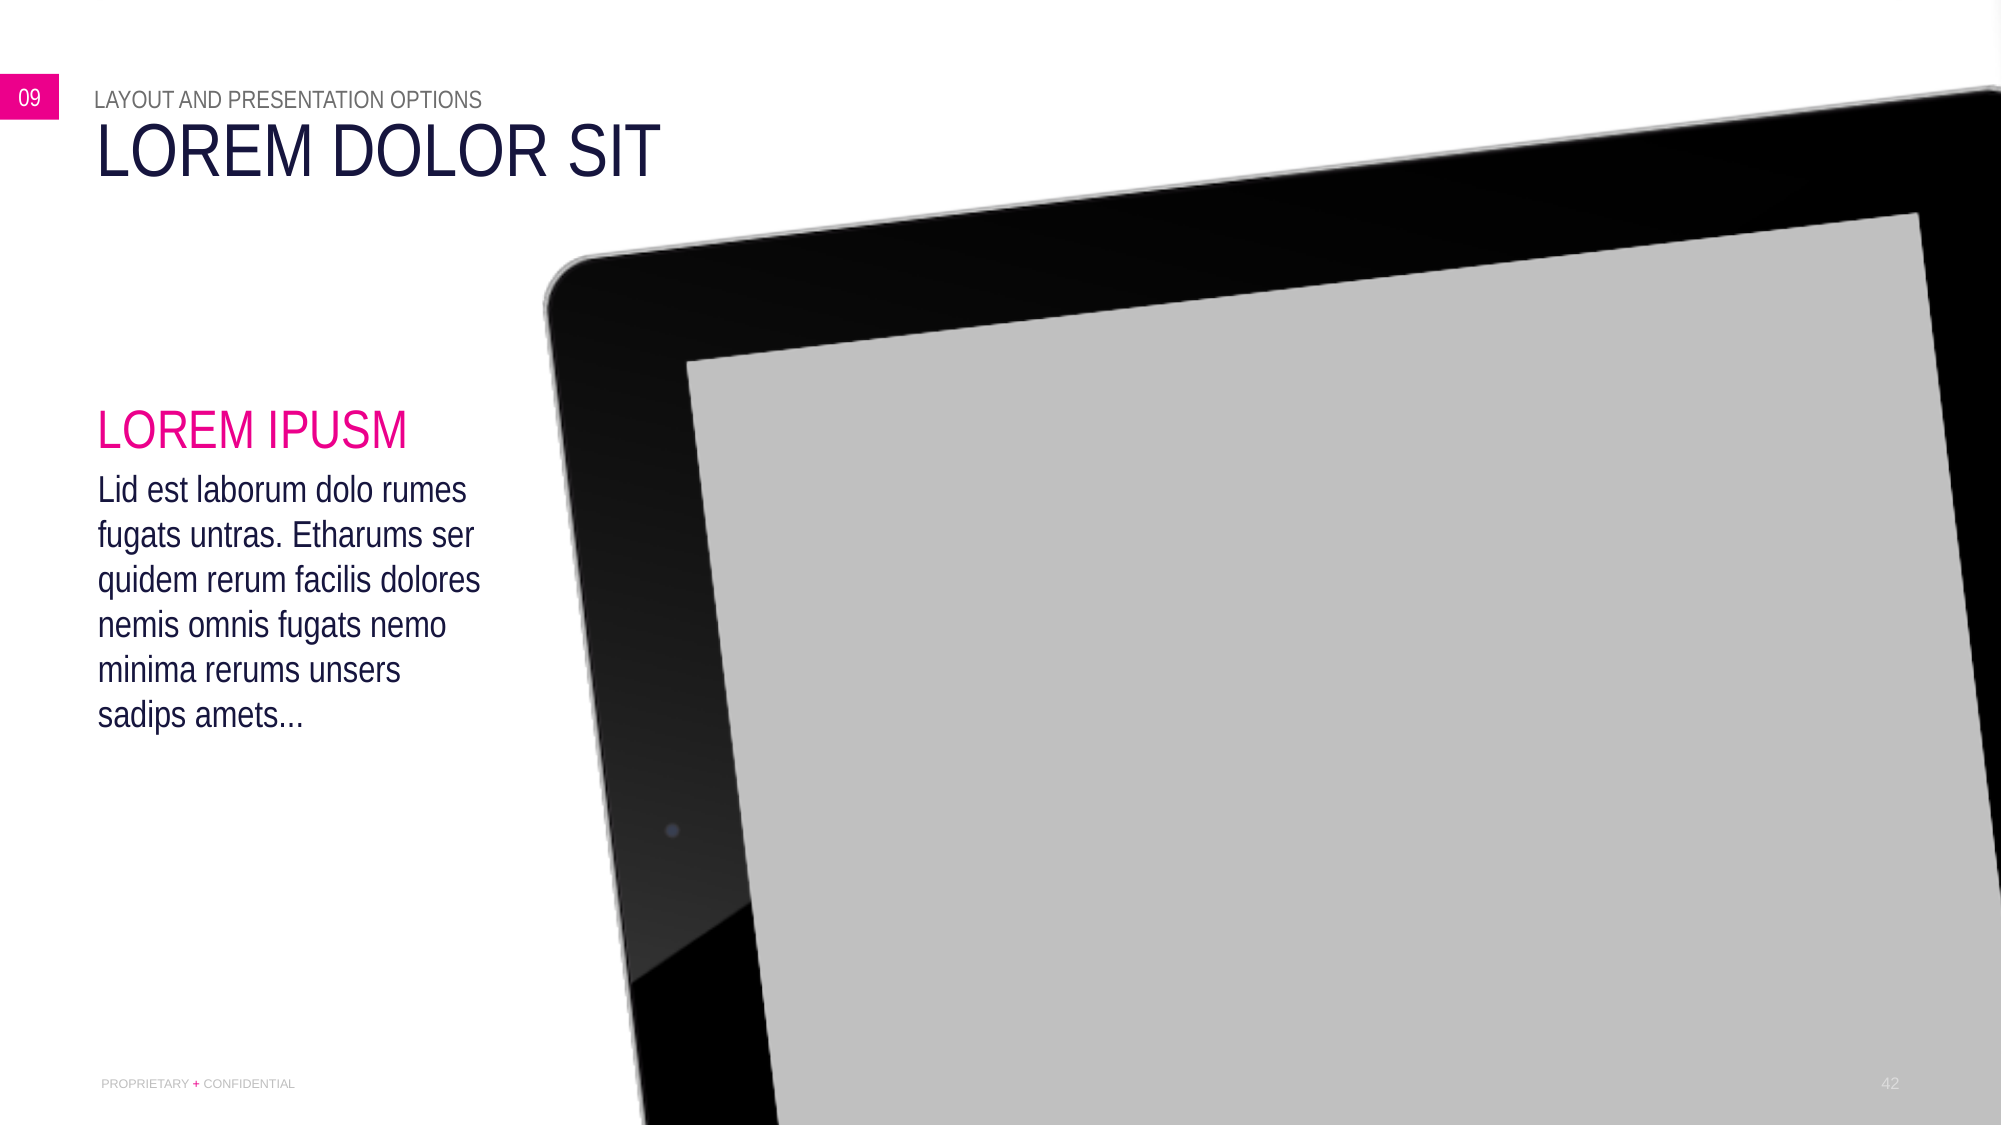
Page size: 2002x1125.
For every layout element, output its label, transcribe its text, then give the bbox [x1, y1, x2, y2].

list LOREM IPUSM Lid est laborum dolo rumes fugats untras. Etharums ser quidem rerum facilis dolores nemis omnis fugats nemo minima rerums unsers sadips amets... [97, 393, 296, 739]
title Lorem dolor sit [96, 119, 296, 192]
picture [302, 0, 2001, 1125]
list layout and presentation options [87, 83, 296, 114]
list 09 [0, 73, 59, 120]
